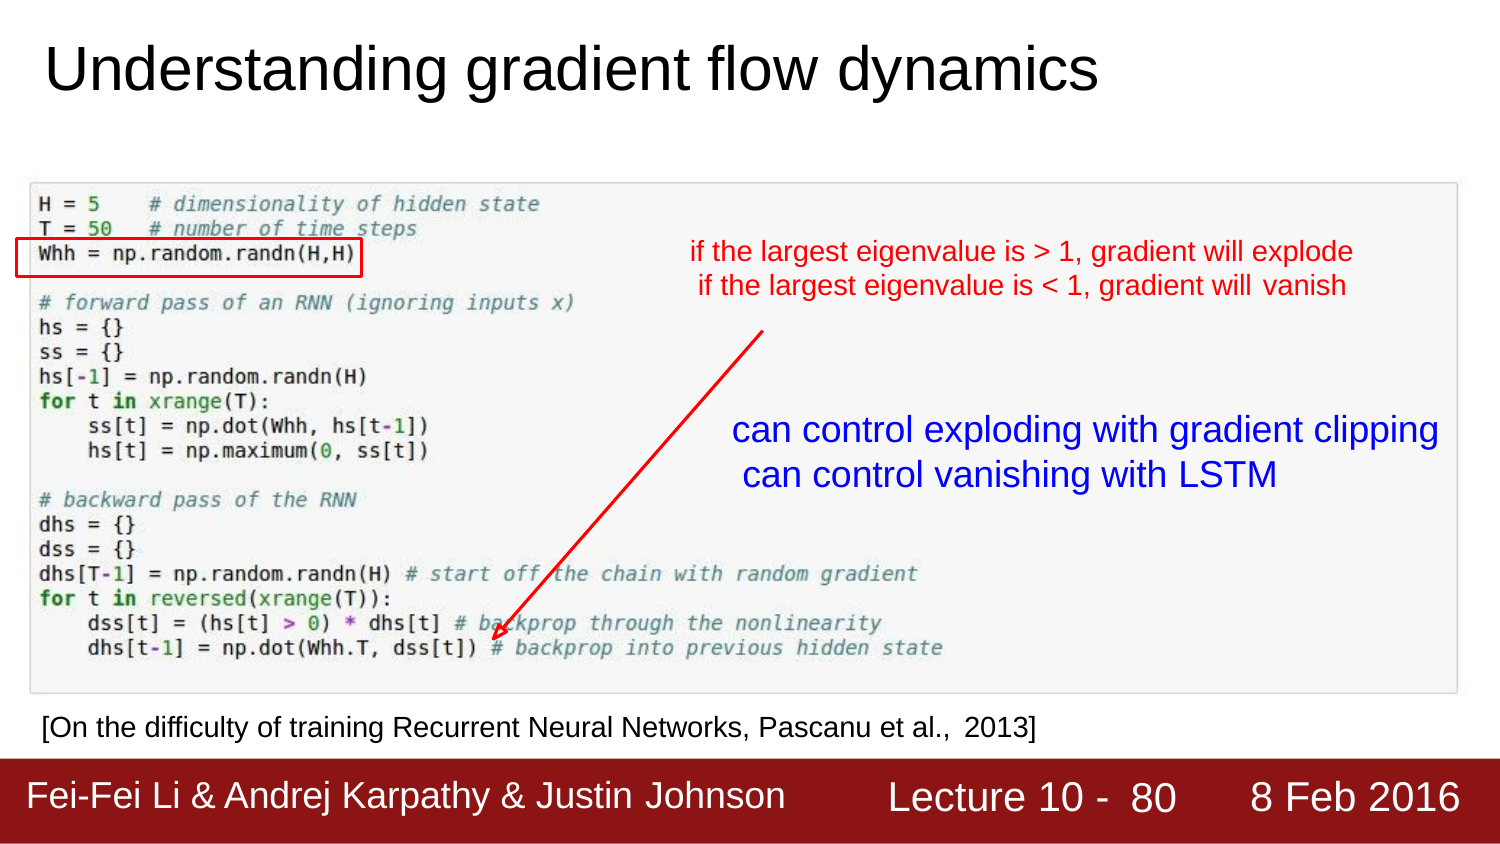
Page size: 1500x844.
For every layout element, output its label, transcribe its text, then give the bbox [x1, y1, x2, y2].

footer 8 Feb 2016 [1248, 775, 1464, 844]
text_box [16, 238, 362, 277]
text_box [On the difficulty of training Recurrent Neural Networks, Pascanu et al., 2013] [39, 712, 1038, 744]
title Understanding gradient flow dynamics [22, 16, 1478, 169]
text_box 80 [1128, 777, 1180, 822]
text_box can control exploding with gradient clipping can control vanishing with LSTM [729, 404, 1449, 496]
text_box if the largest eigenvalue is > 1, gradient will explode if the largest eigenvalue is < 1, gradient will vanish [687, 232, 1359, 302]
text_box [493, 624, 507, 639]
text_box Lecture 10 - [885, 775, 1113, 820]
slide_number Fei-Fei Li & Andrej Karpathy & Justin Johnson [23, 776, 795, 844]
text_box [0, 758, 1500, 844]
text_box [18, 175, 1467, 700]
